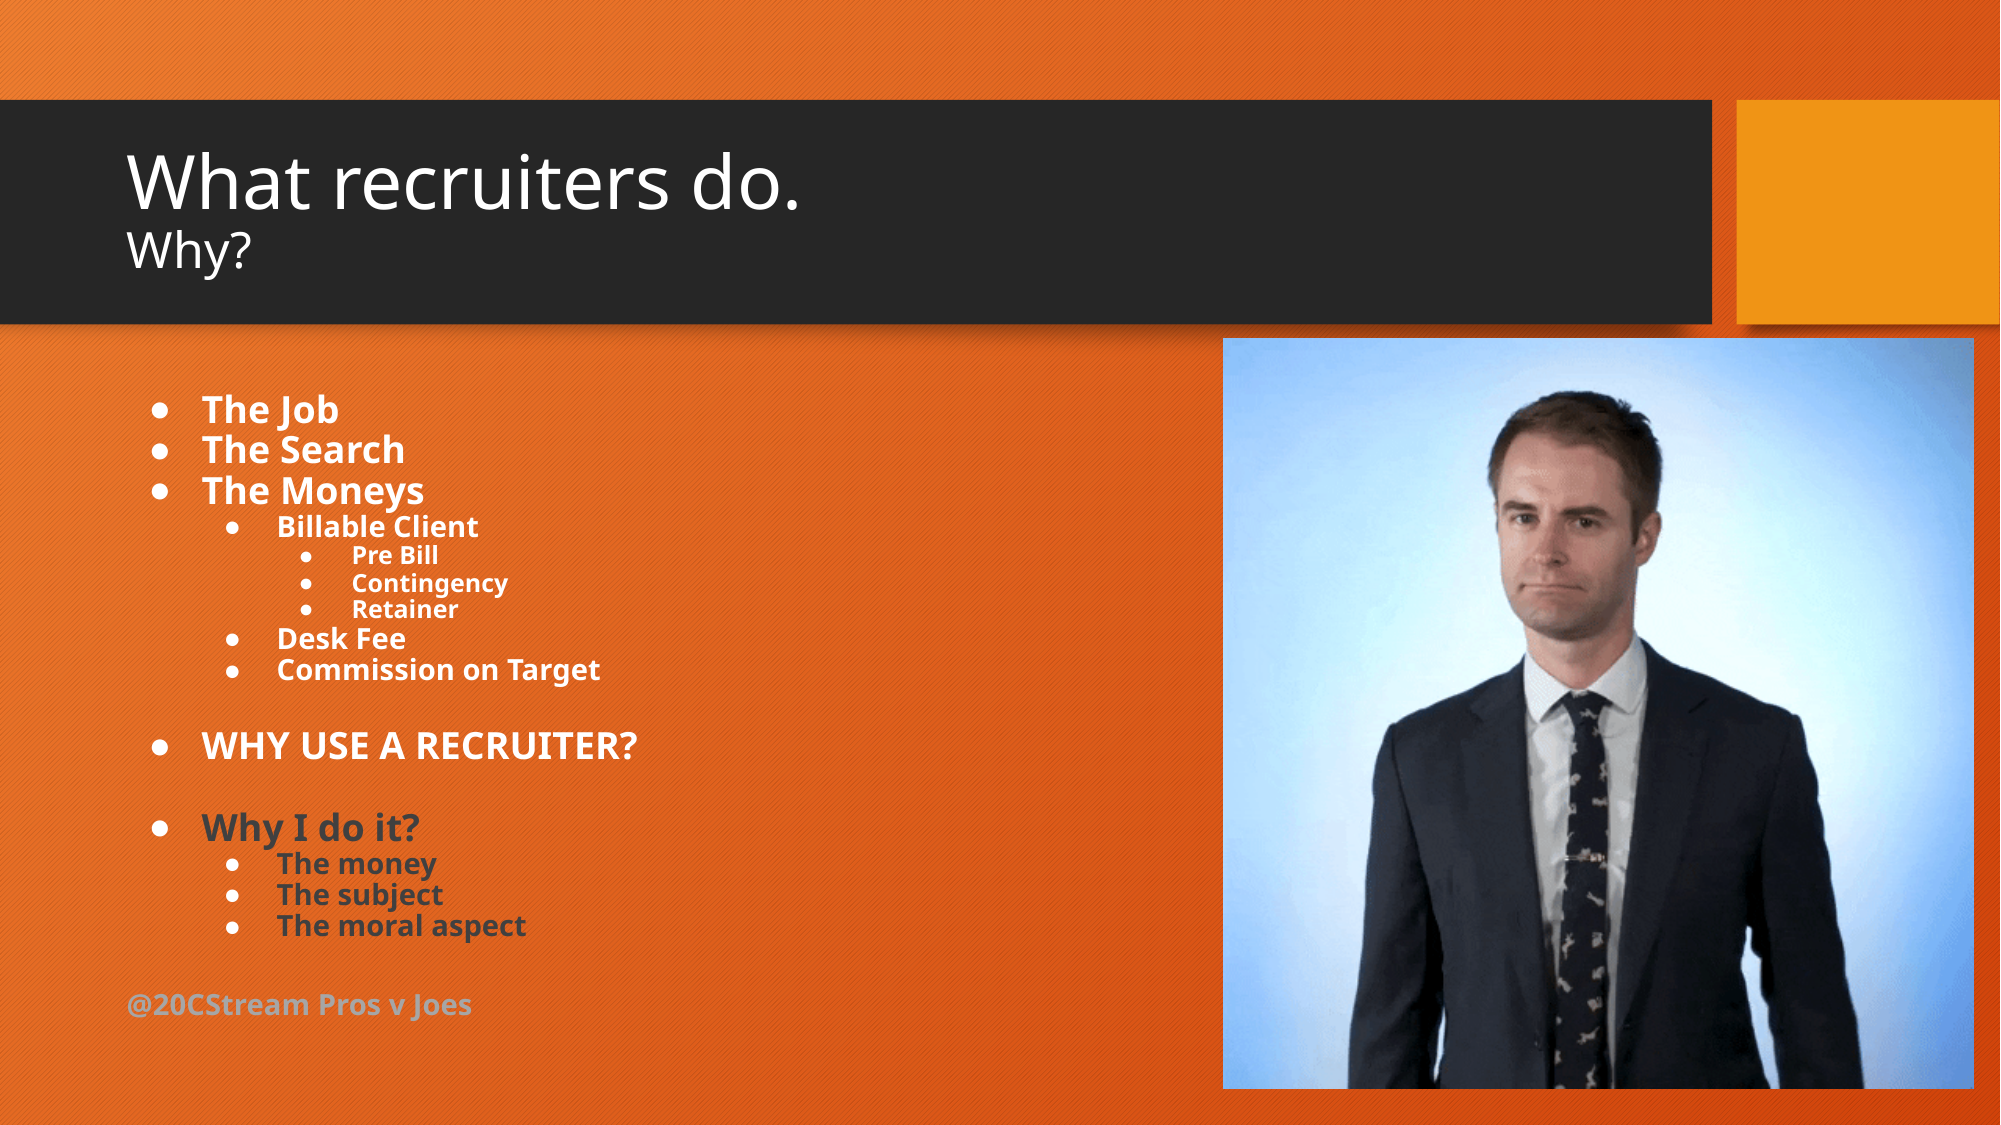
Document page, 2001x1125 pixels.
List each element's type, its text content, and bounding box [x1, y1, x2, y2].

list The Job The Search The Moneys Billable Client Pre Bill Contingency Retainer Desk Fee Commission on Target WHY USE A RECRUITER? Why I do it? The money The subject The moral aspect [111, 383, 1223, 973]
picture [0, 325, 2000, 1090]
footer @20CStream Pros v Joes [111, 973, 1223, 1034]
title What recruiters do. Why? [111, 123, 1689, 301]
